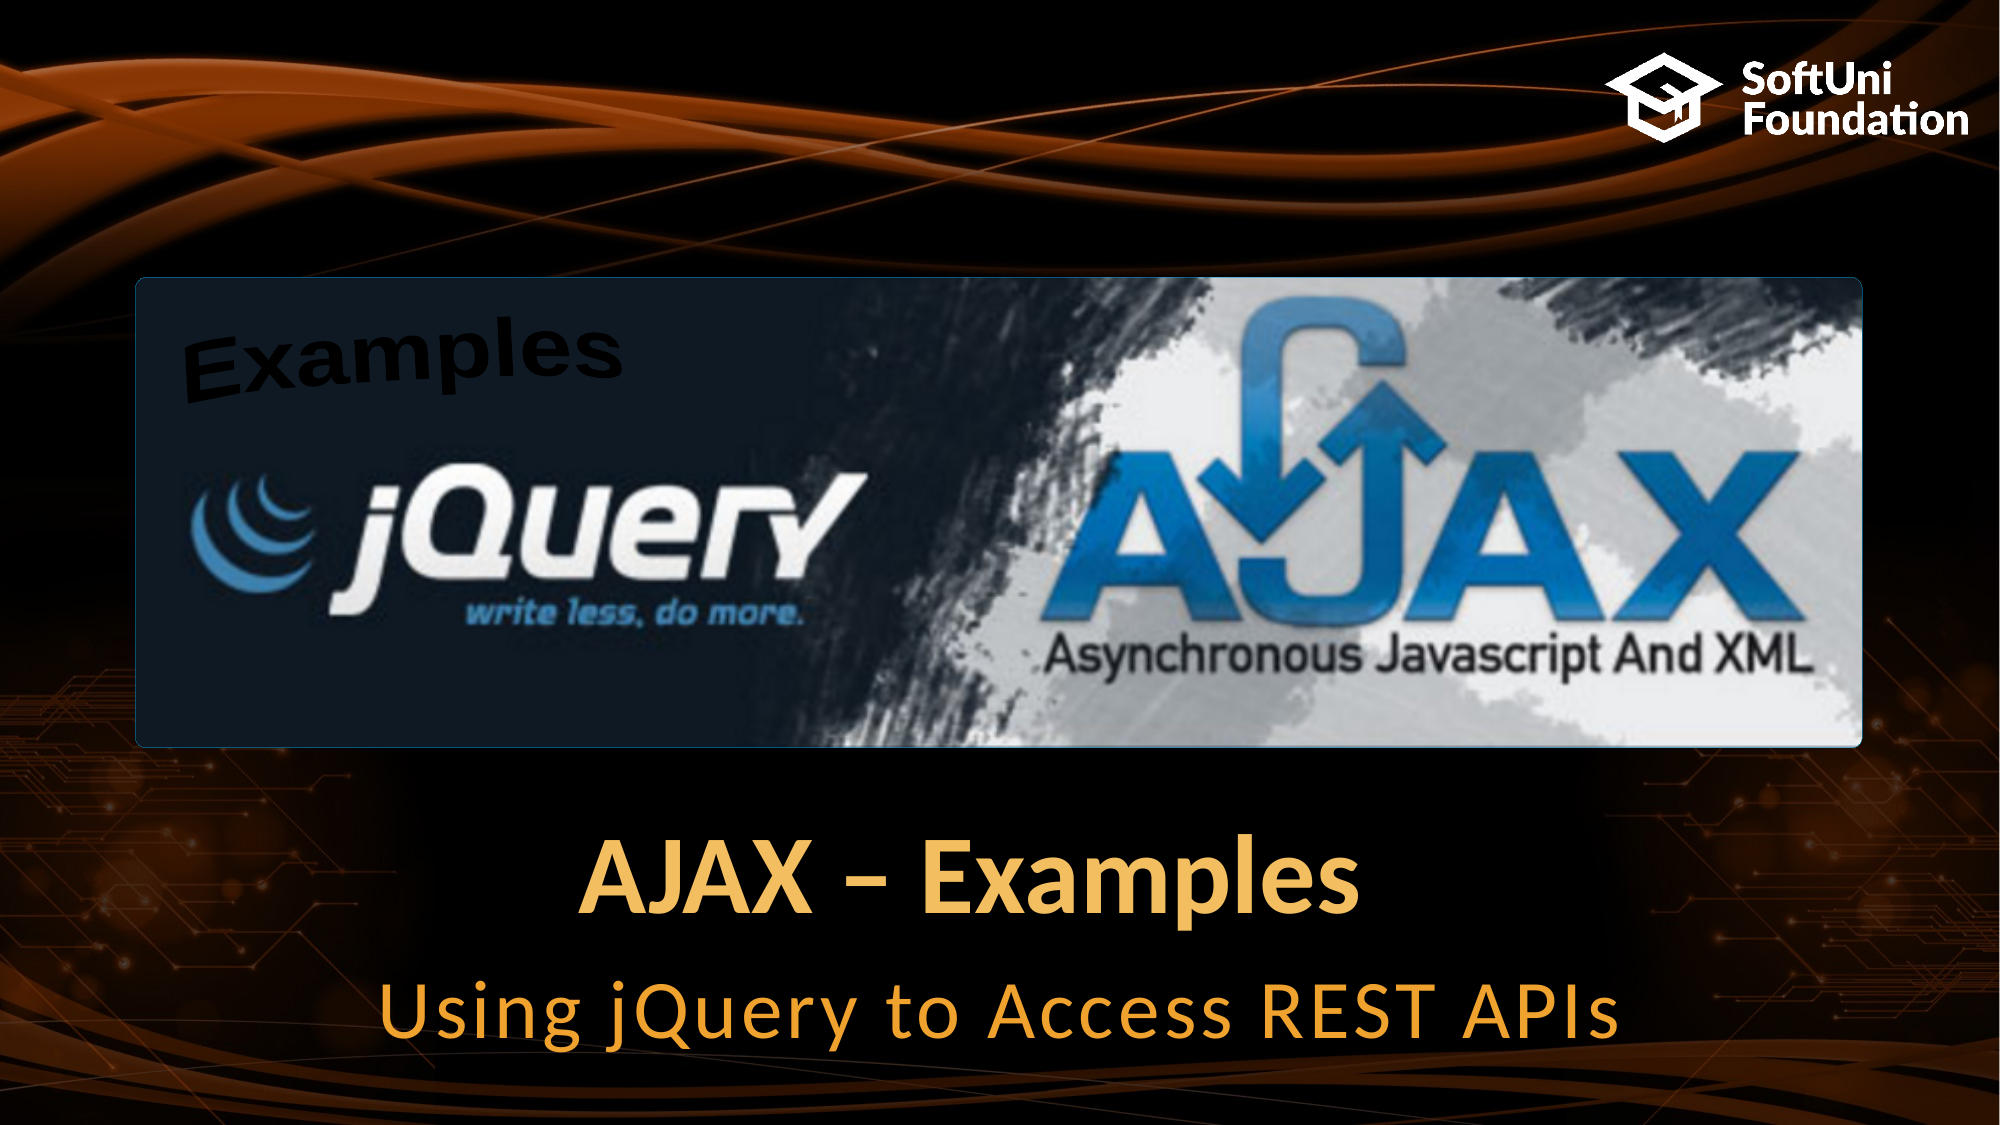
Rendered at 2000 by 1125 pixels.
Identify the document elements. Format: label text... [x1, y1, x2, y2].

picture [0, 0, 2000, 1125]
list Using jQuery to Access REST APIs [149, 944, 1850, 1062]
title AJAX – Examples [237, 809, 1704, 944]
